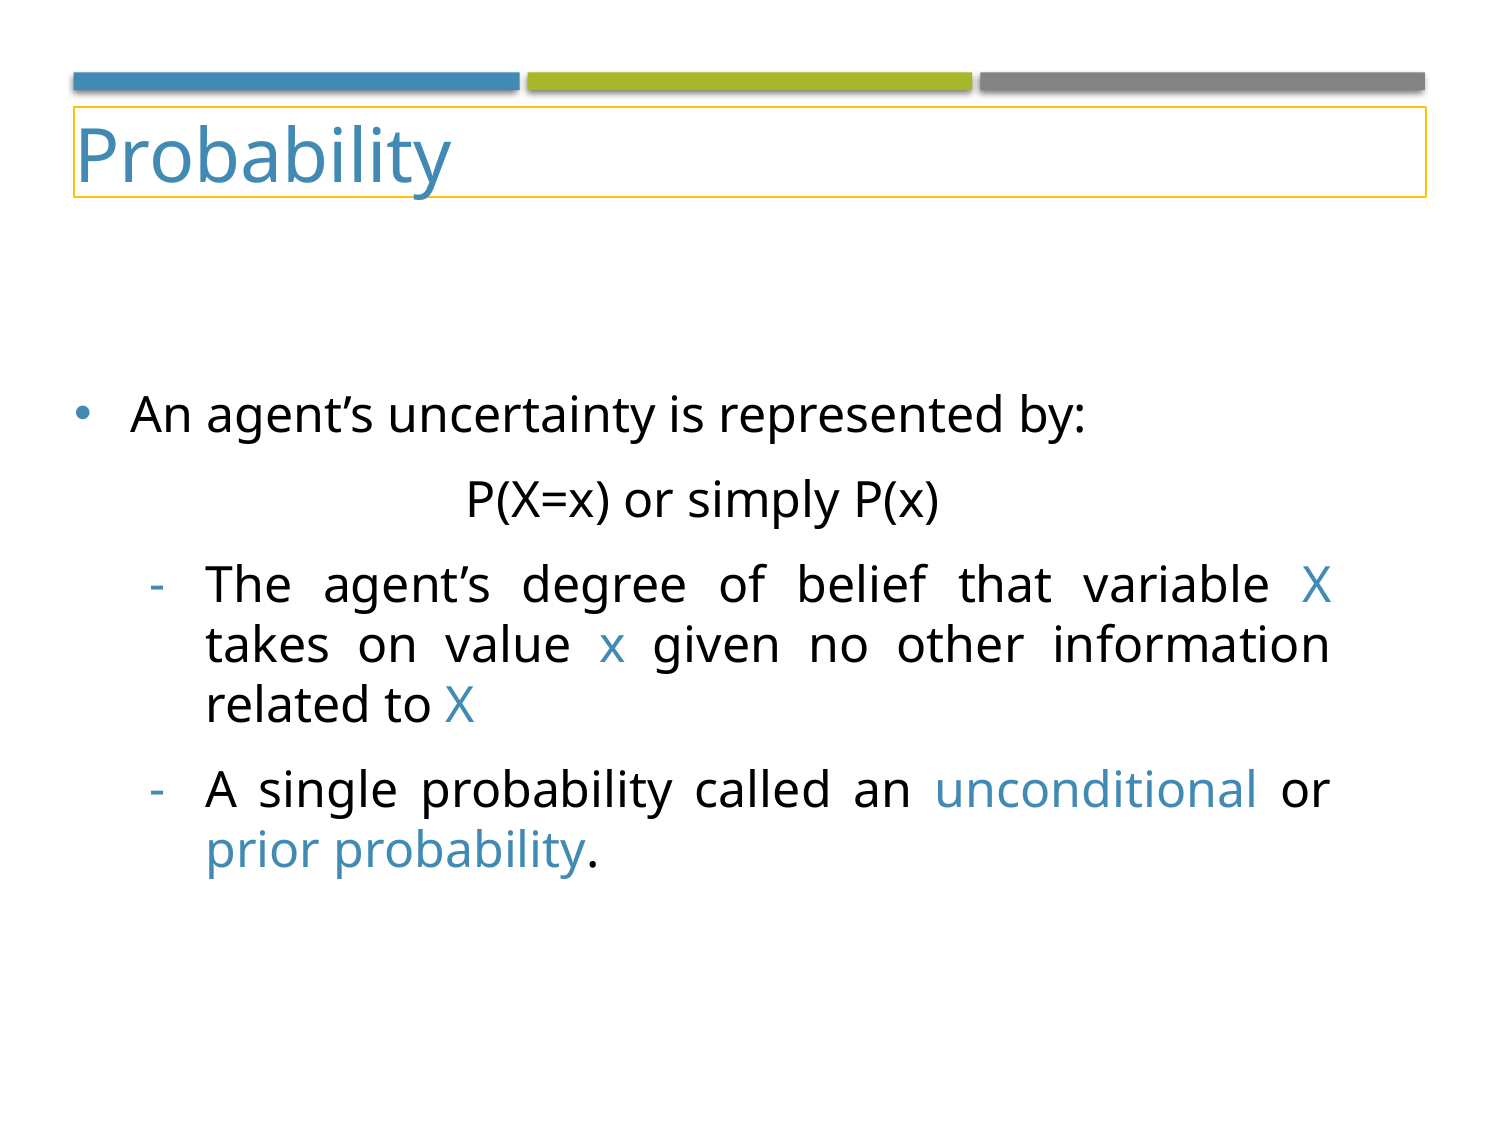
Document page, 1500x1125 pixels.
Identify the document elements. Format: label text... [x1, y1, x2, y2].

text_box Probability [74, 106, 1426, 198]
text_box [123, 730, 263, 810]
text_box An agent’s uncertainty is represented by: P(X=x) or simply P(x) The agent’s degree of belief that variable X takes on value x given no other information related to X A single probability called an unconditional or prior probability. [74, 382, 1332, 878]
